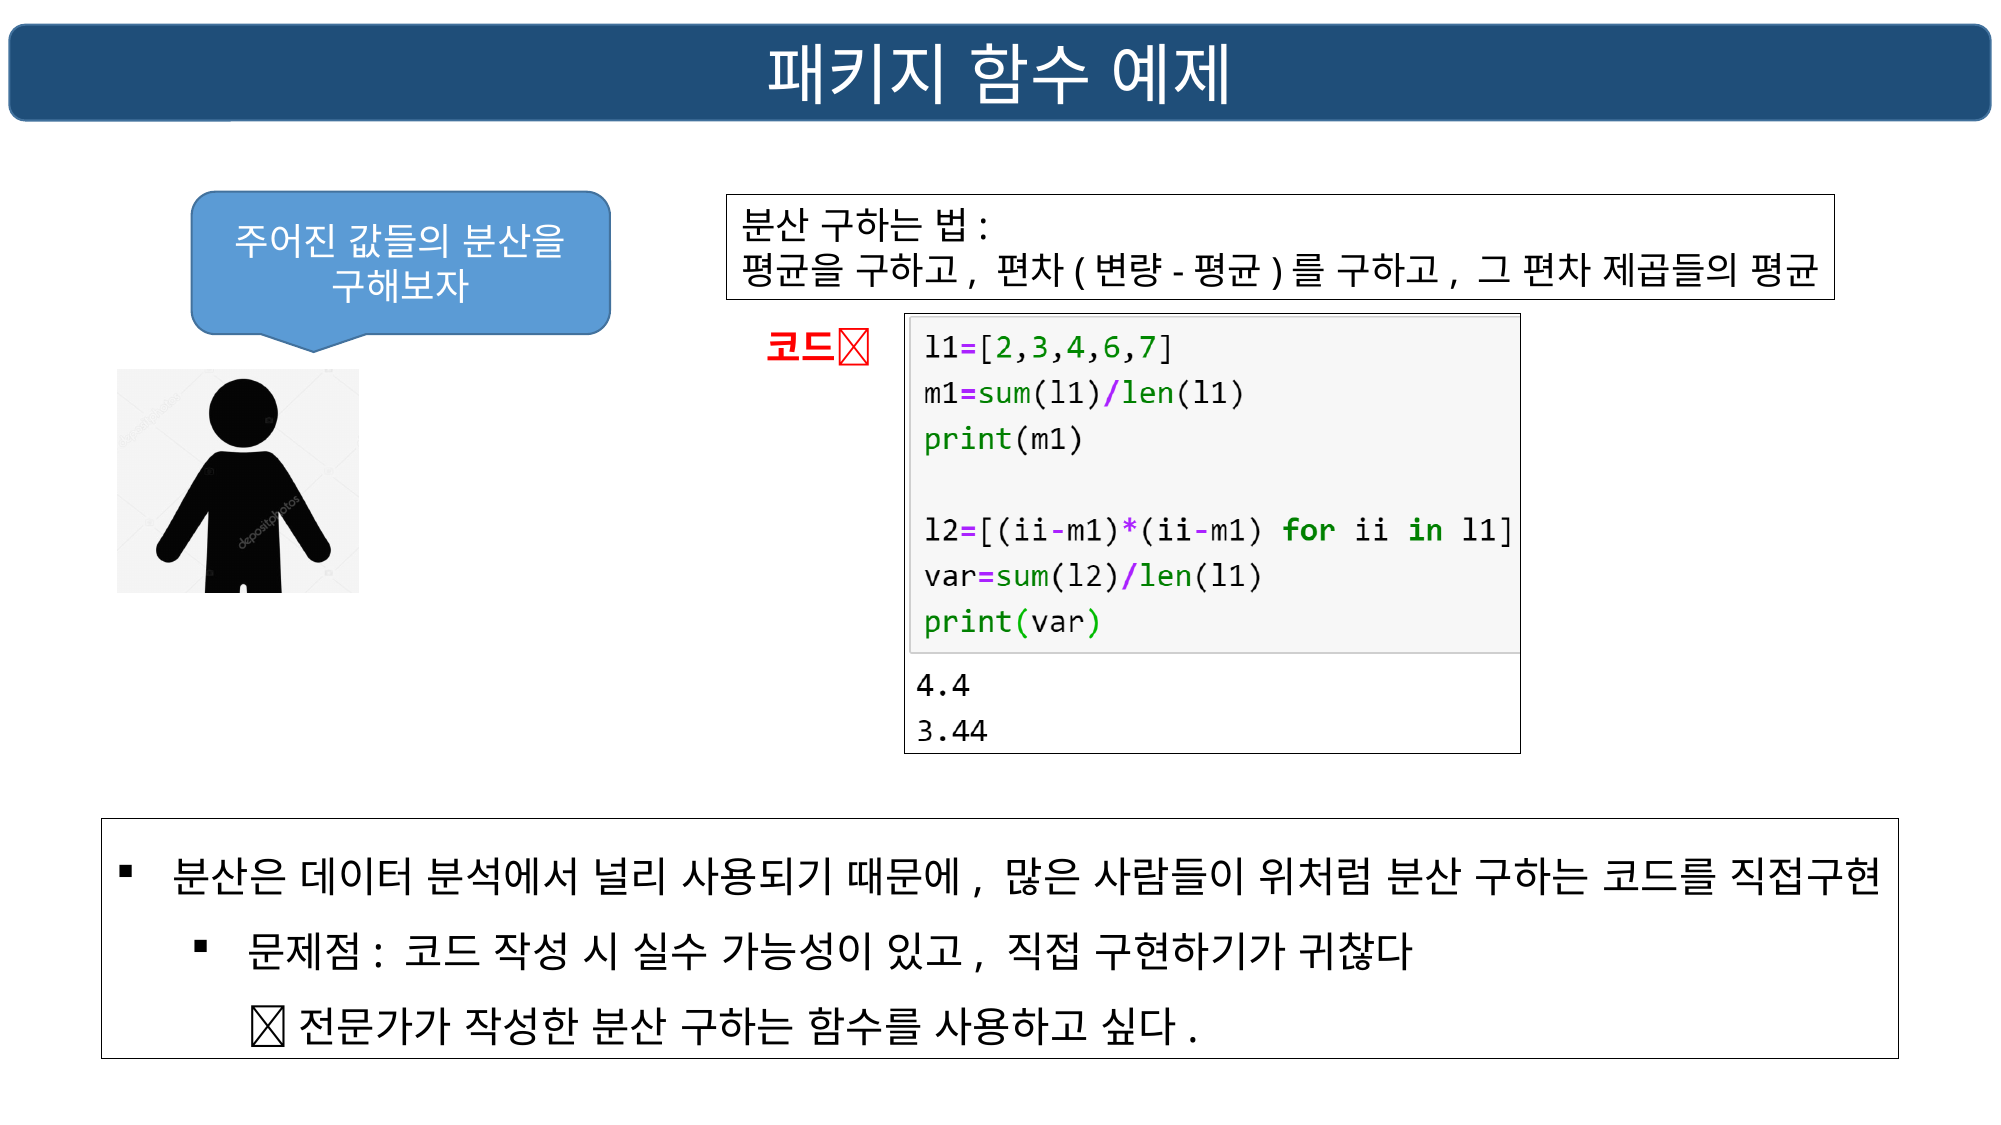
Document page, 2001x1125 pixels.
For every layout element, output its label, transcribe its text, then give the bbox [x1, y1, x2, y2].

text_box 패키지 함수 예제 [8, 23, 1992, 122]
text_box 분산 구하는 법: 평균을 구하고, 편차(변량-평균)를 구하고, 그 편차 제곱들의 평균 [726, 194, 1835, 300]
text_box 코드 [751, 316, 889, 377]
text_box 분산은 데이터 분석에서 널리 사용되기 때문에, 많은 사람들이 위처럼 분산 구하는 코드를 직접구현 문제점: 코드 작성 시 실수 가능성이 있고, 직접 구현하기가 귀찮다  전문가가 작성한 분산 구하는 함수를 사용하고 싶다. [101, 818, 1899, 1059]
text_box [117, 191, 610, 593]
picture [904, 313, 1521, 754]
